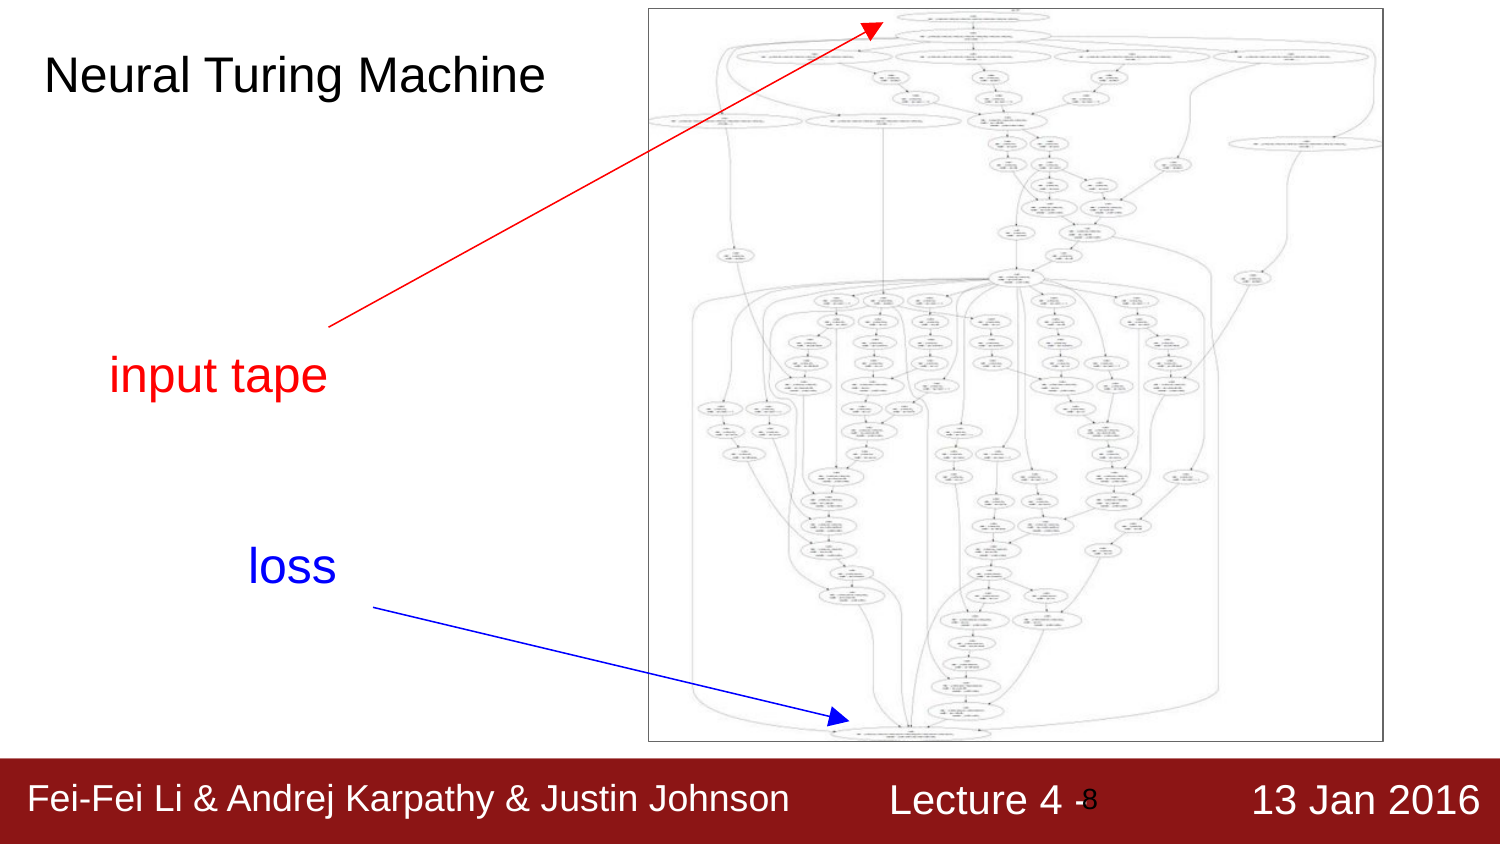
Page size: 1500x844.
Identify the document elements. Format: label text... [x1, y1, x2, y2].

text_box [372, 606, 850, 722]
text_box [328, 21, 884, 328]
text_box input tape [94, 327, 485, 381]
text_box Neural Turing Machine [28, 27, 323, 155]
text_box loss [233, 518, 624, 572]
picture [649, 8, 1383, 741]
slide_number ‹#› [1066, 765, 1157, 831]
